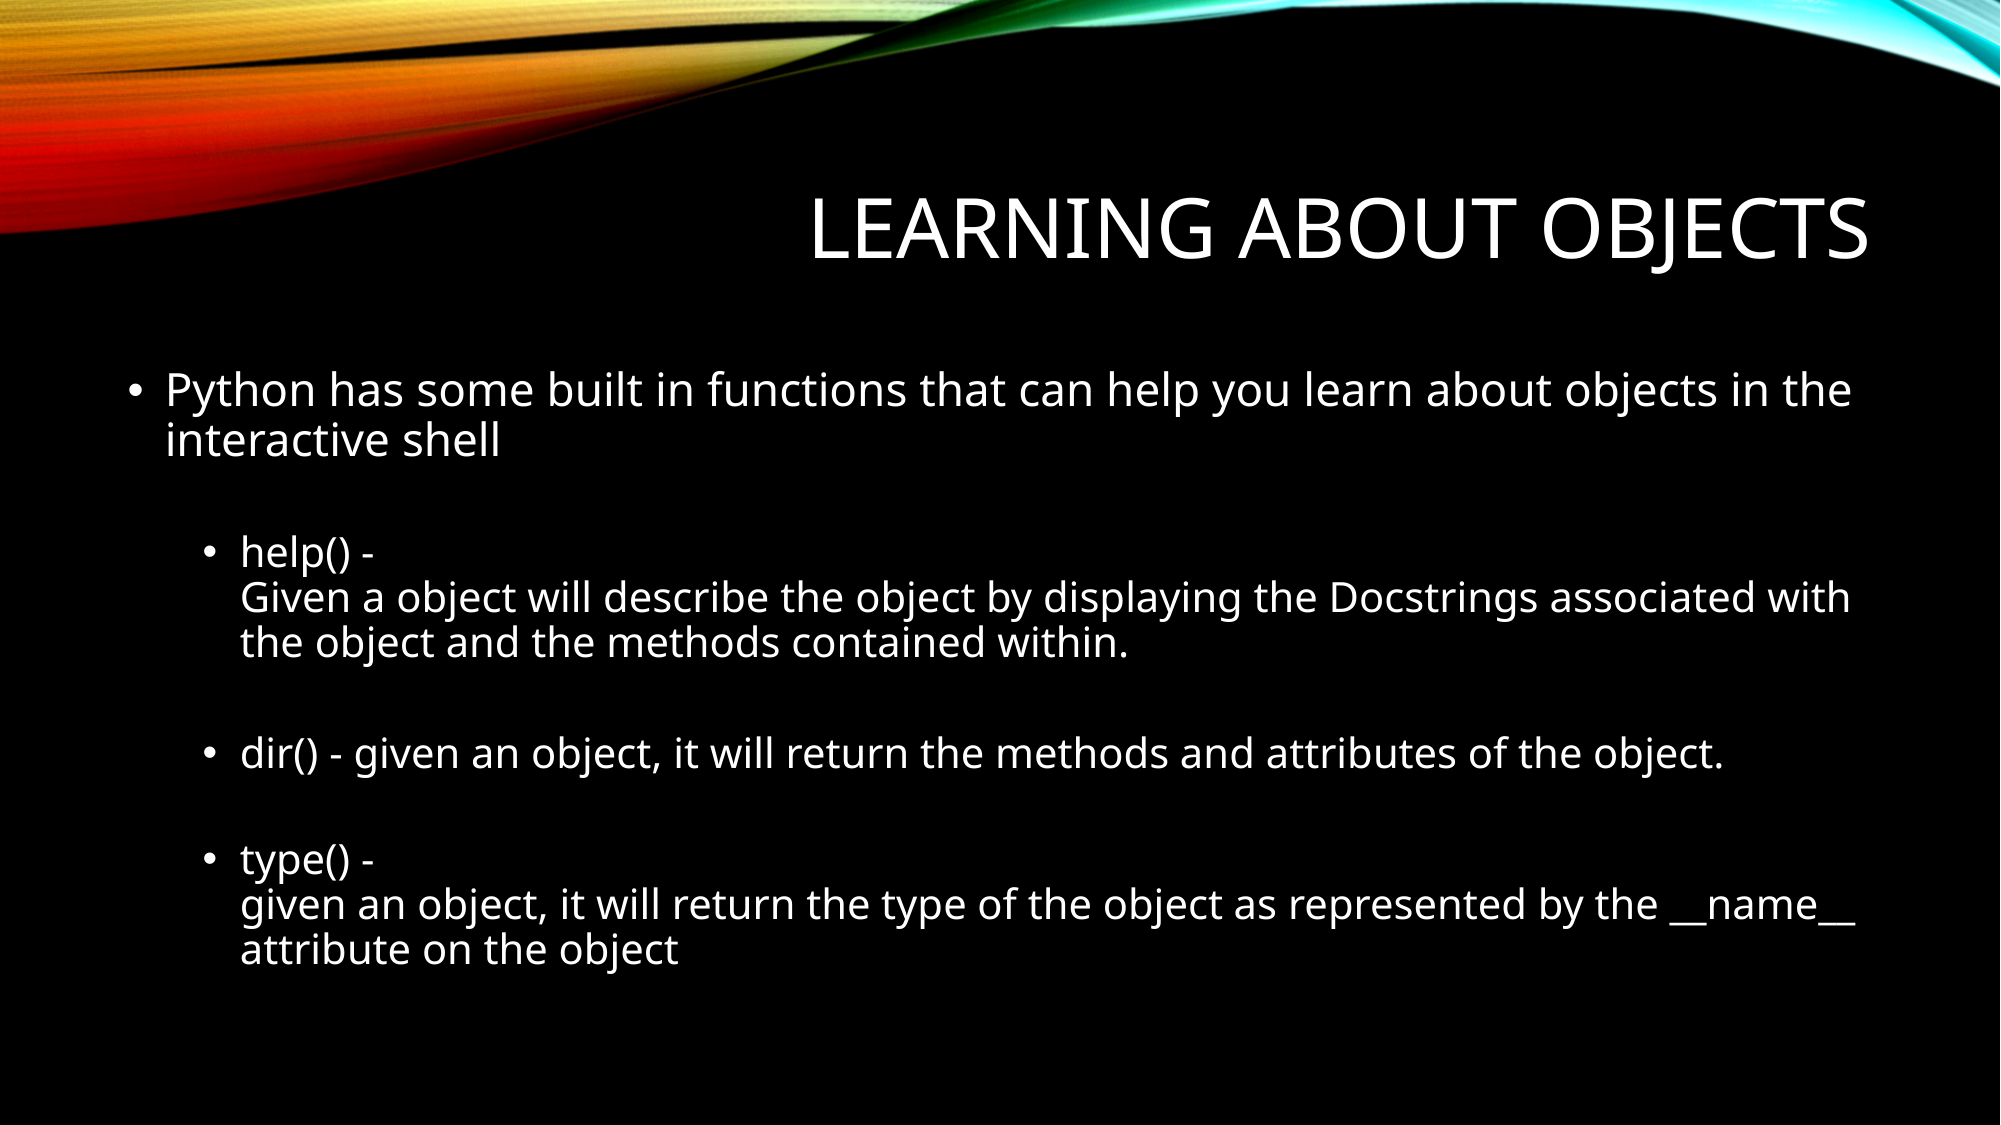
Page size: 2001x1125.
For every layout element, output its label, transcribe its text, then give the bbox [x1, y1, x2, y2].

picture [0, 0, 2000, 236]
text_box Learning About Objects [474, 125, 1887, 338]
text_box Python has some built in functions that can help you learn about objects in the interactive shell help() - Given a object will describe the object by displaying the Docstrings associated with the object and the methods contained within. dir() - given an object, it will return the methods and attributes of the object. type() -given an object, it will return the type of the object as represented by the __name__ attribute on the object [112, 360, 1887, 1020]
